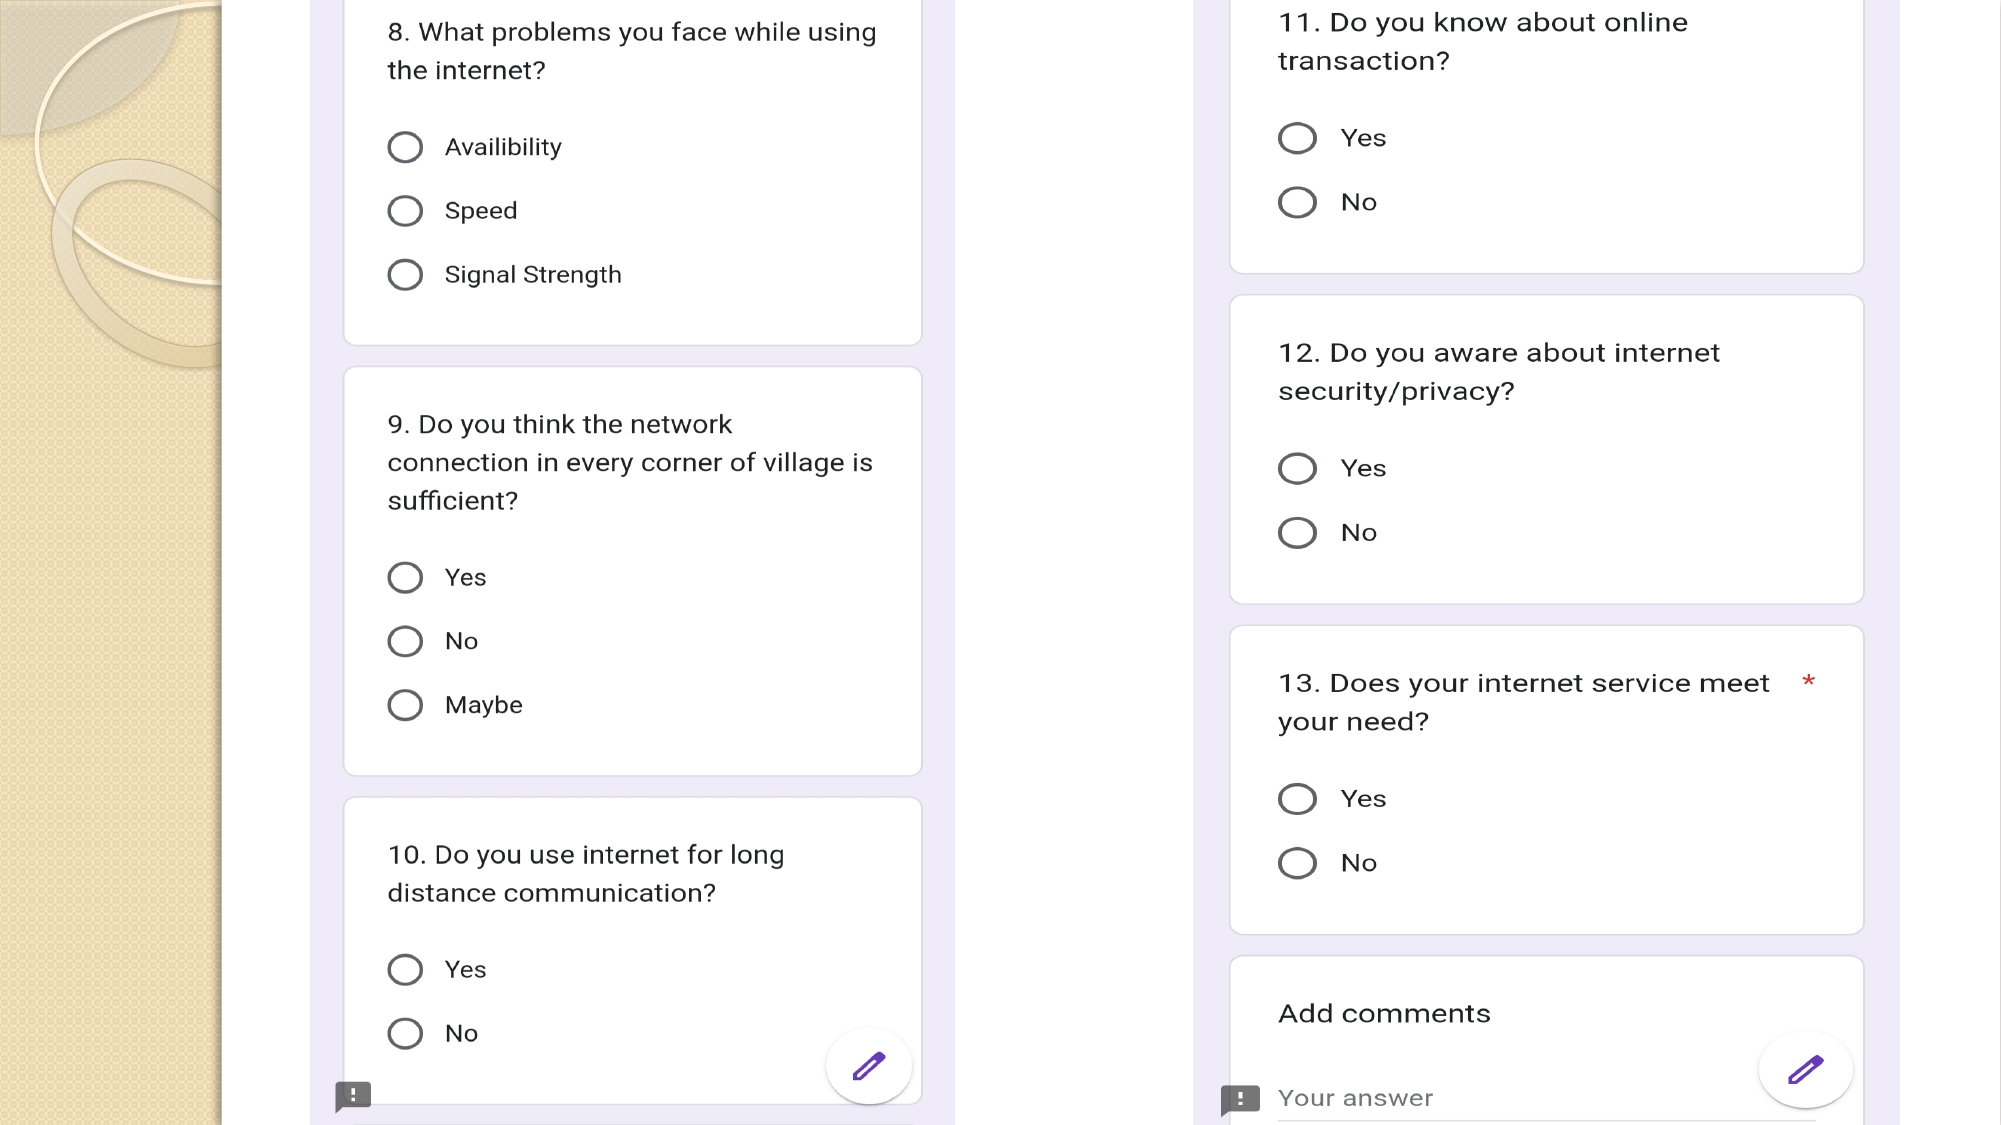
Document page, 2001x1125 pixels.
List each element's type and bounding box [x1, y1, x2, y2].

picture [310, 0, 955, 1125]
picture [1193, 0, 1900, 1125]
